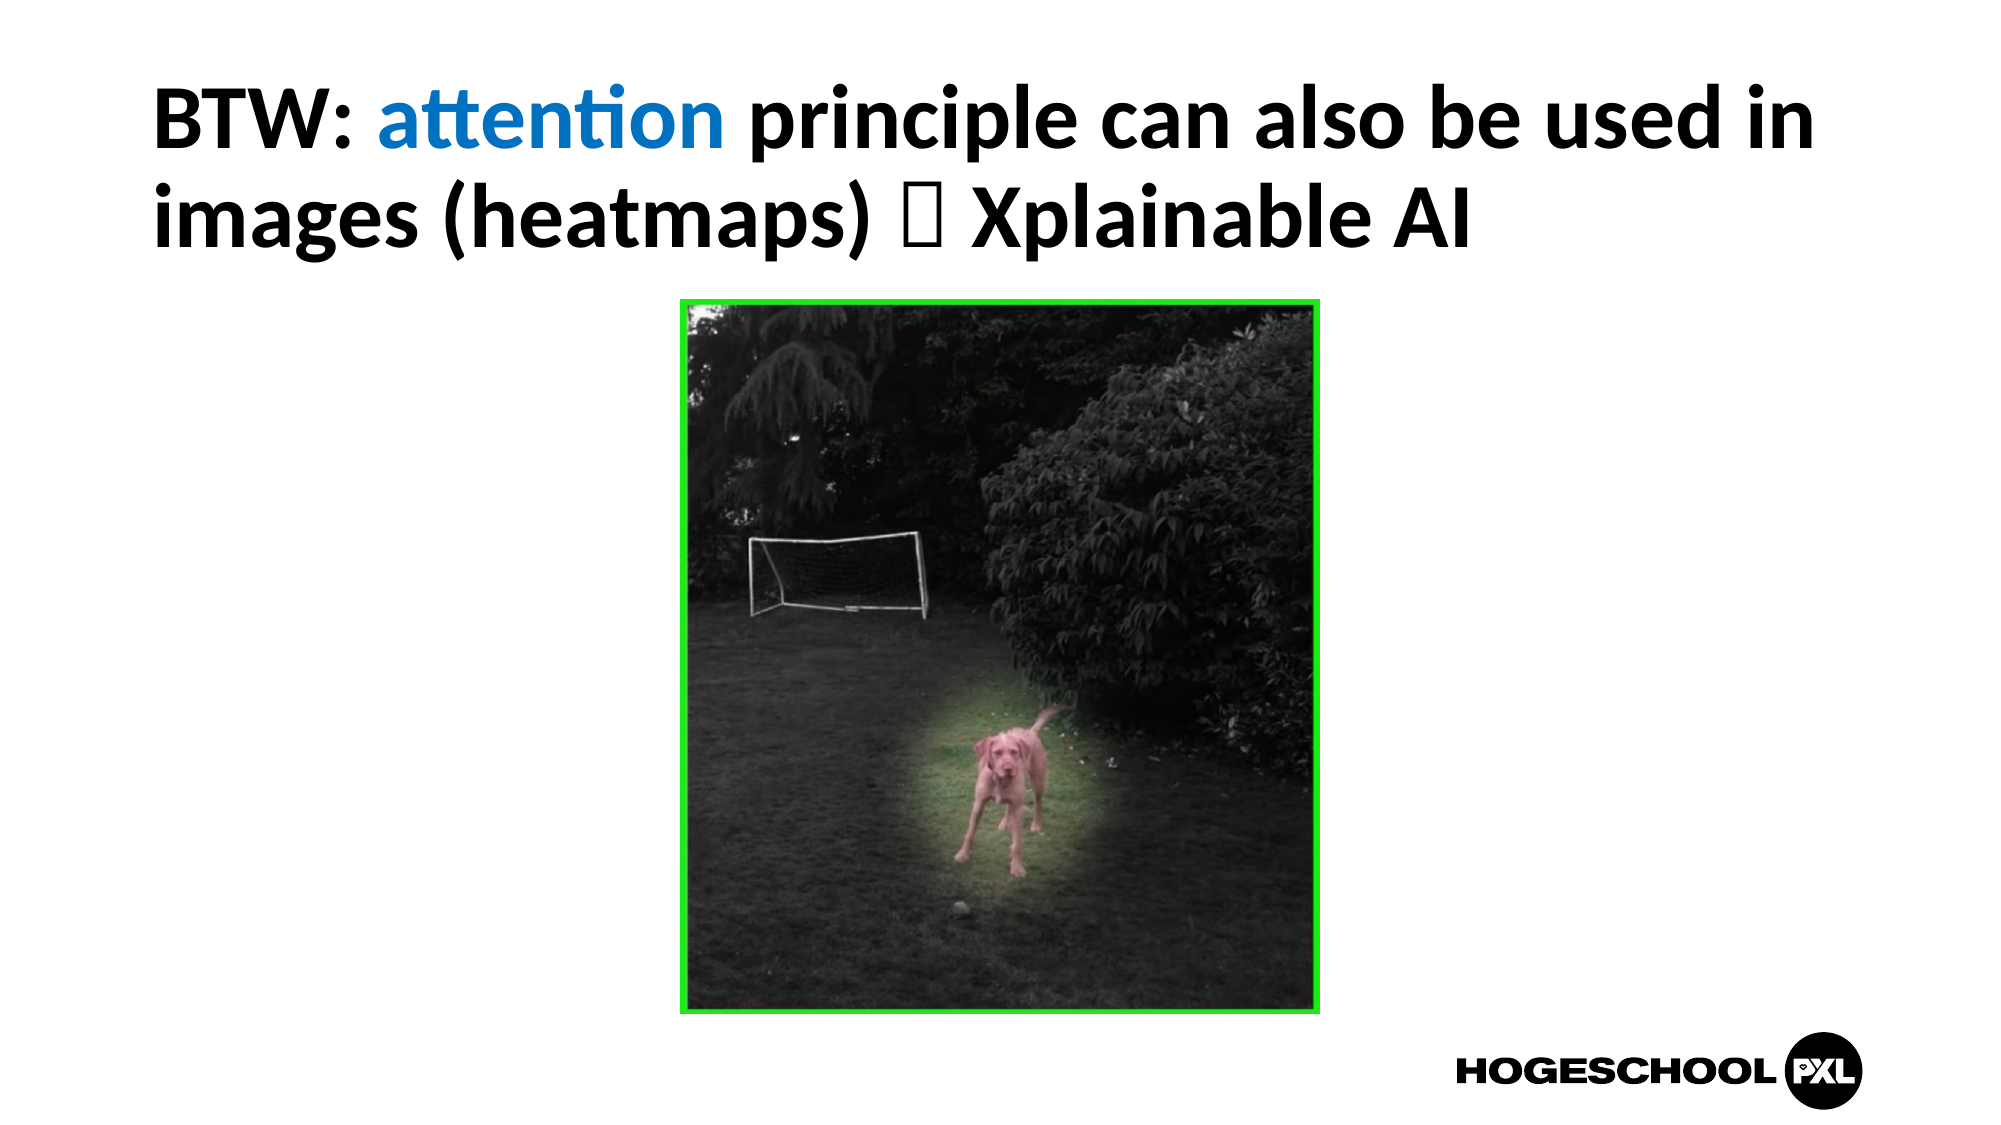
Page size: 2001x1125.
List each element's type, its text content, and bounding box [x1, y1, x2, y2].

title BTW: attention principle can also be used in images (heatmaps)  Xplainable AI [137, 59, 1863, 278]
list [680, 299, 1320, 1014]
